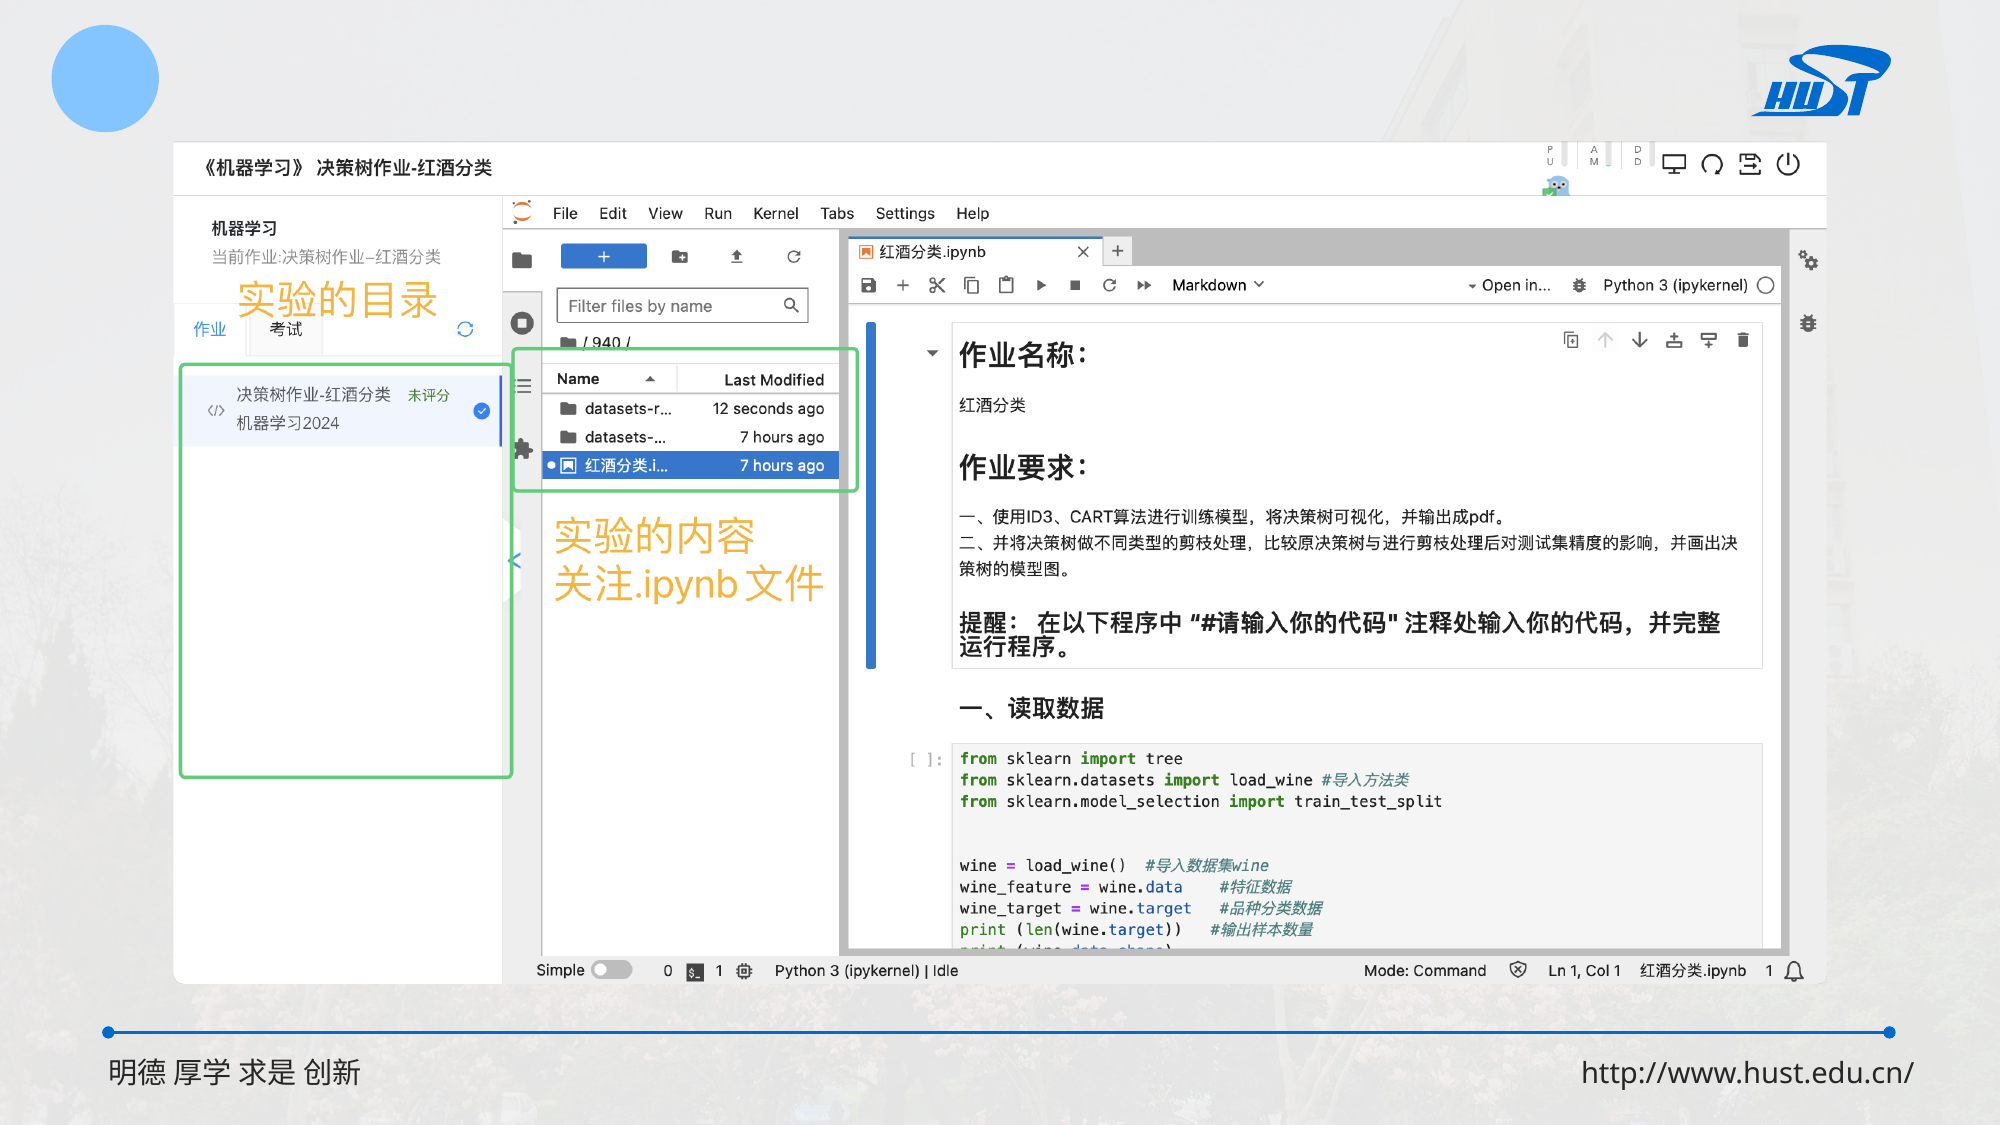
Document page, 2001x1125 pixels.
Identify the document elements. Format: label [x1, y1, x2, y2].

picture [173, 140, 1827, 985]
